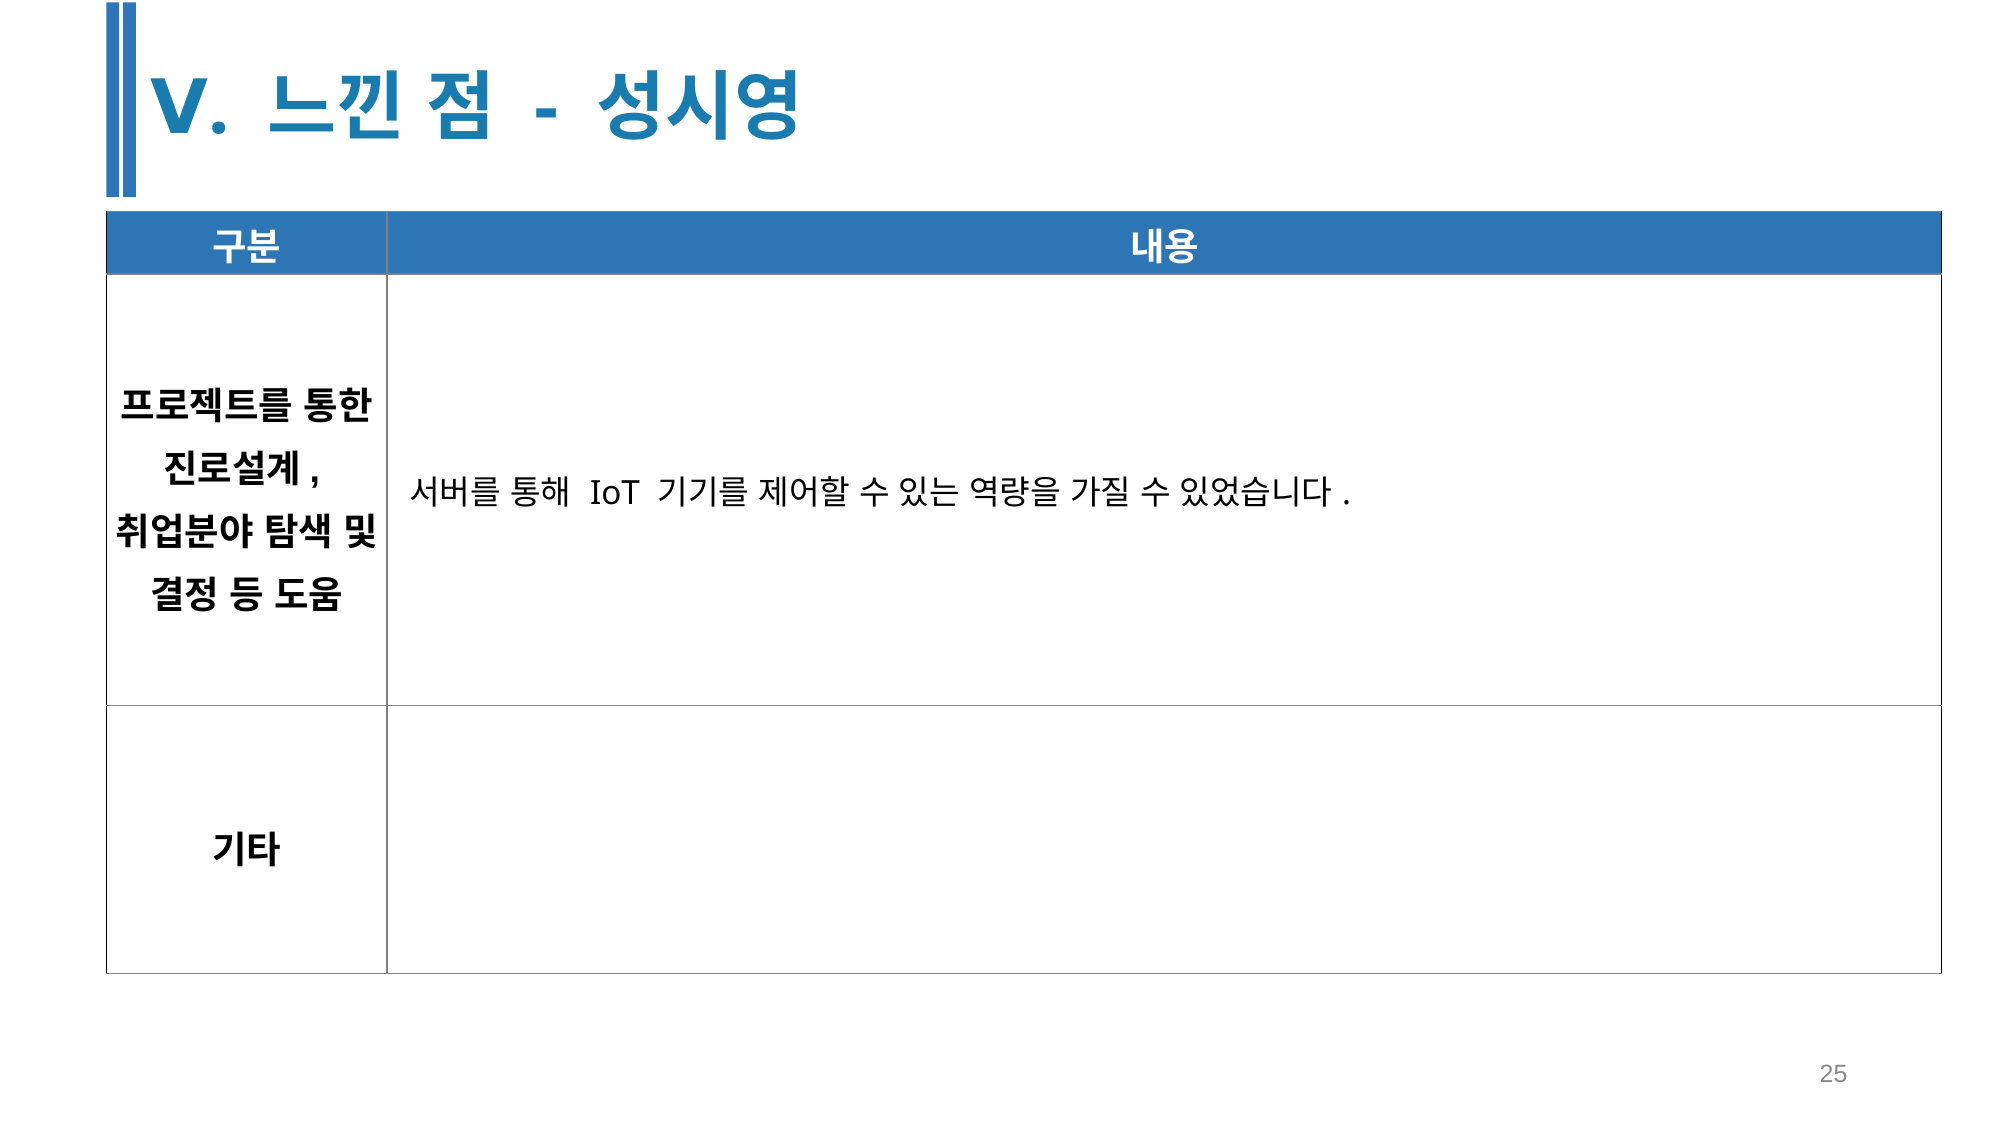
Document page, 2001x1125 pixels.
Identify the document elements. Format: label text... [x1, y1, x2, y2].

table_cell 서버를 통해 IoT 기기를 제어할 수 있는 역량을 가질 수 있었습니다. [388, 275, 1941, 705]
table_header 내용 [388, 212, 1941, 273]
table_cell [388, 706, 1941, 973]
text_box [106, 2, 137, 198]
slide_number ‹#› [1412, 1042, 1863, 1103]
text_box Ⅴ. 느낀 점 - 성시영 [140, 50, 1252, 157]
table_cell 프로젝트를 통한 진로설계, 취업분야 탐색 및 결정 등 도움 [107, 275, 386, 705]
table_header 구분 [107, 212, 386, 273]
table_cell 기타 [107, 706, 386, 973]
